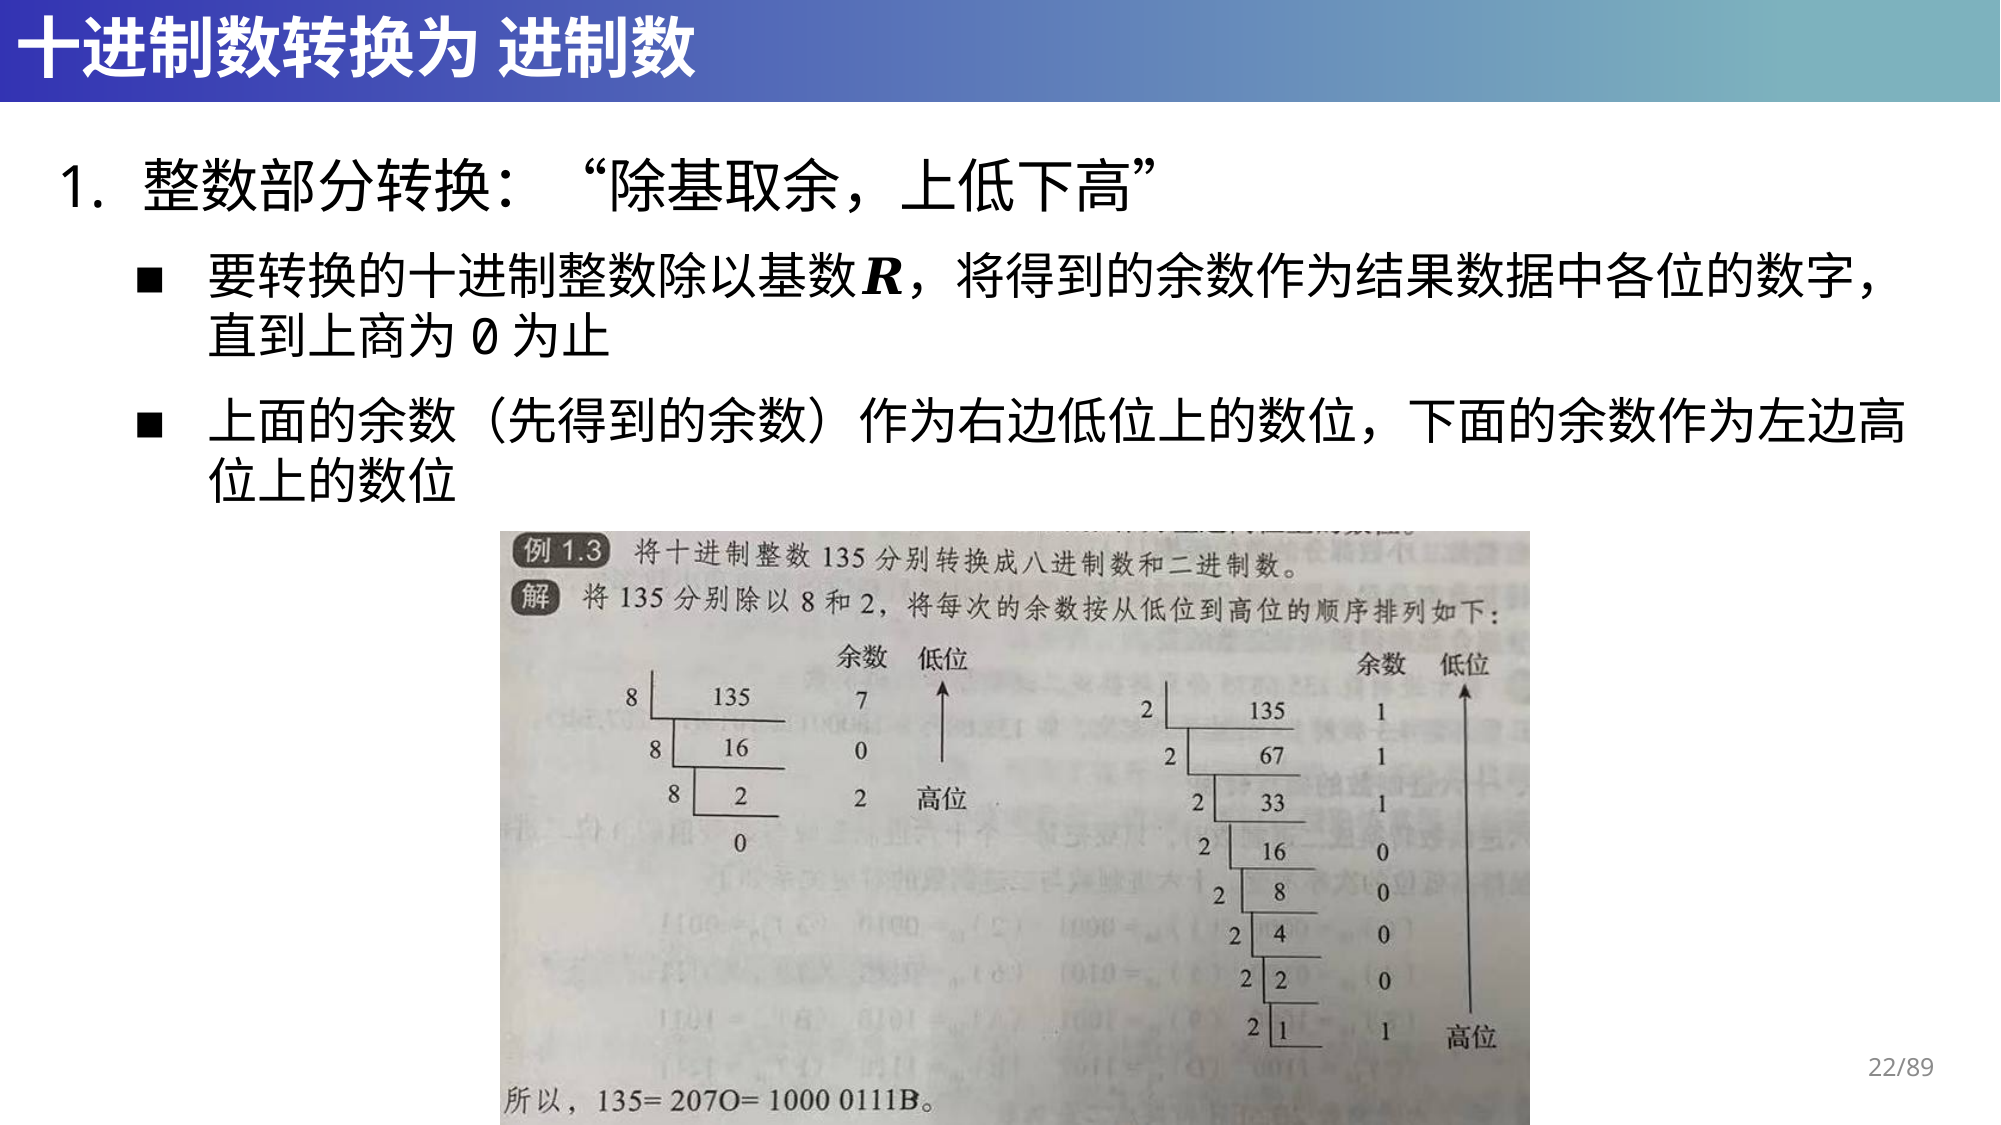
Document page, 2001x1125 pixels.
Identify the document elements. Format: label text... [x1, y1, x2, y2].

picture [500, 531, 1530, 1125]
slide_number 22/89 [1530, 1038, 1950, 1099]
text_box 整数部分转换：“除基取余，上低下高” 要转换的十进制整数除以基数𝑹，将得到的余数作为结果数据中各位的数字，直到上商为0为止 上面的余数（先得到的余数）作为右边低位上的数位，下面的余数作为左边高位上的数位 [43, 141, 1957, 517]
